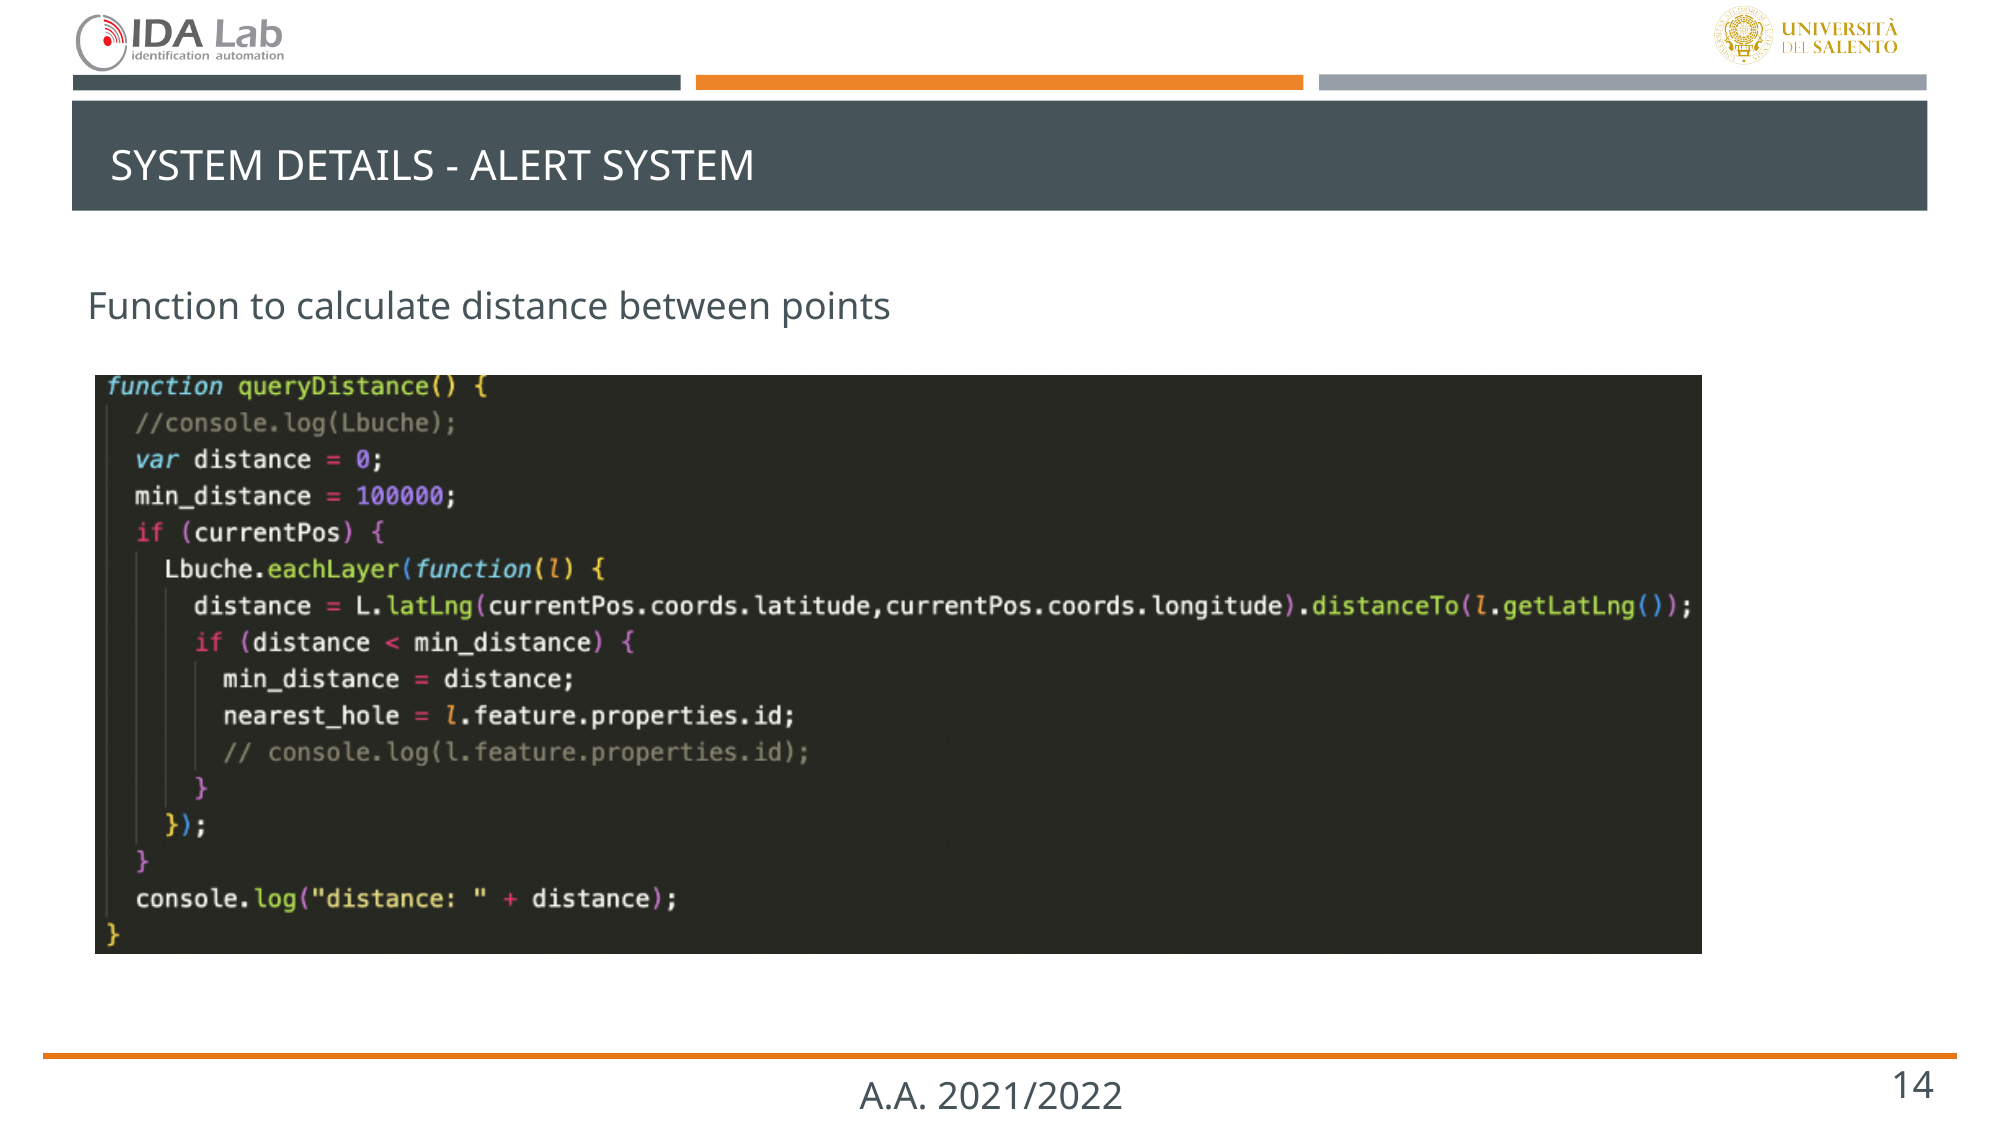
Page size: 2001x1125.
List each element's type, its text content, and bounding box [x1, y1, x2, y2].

title SYSTEM DETAILS - ALERT SYSTEM [95, 115, 1905, 197]
picture [1712, 2, 1902, 67]
slide_number ‹#› [1776, 1056, 1950, 1117]
text_box Function to calculate distance between points [72, 274, 1928, 335]
picture [95, 374, 1703, 954]
picture [72, 8, 286, 74]
